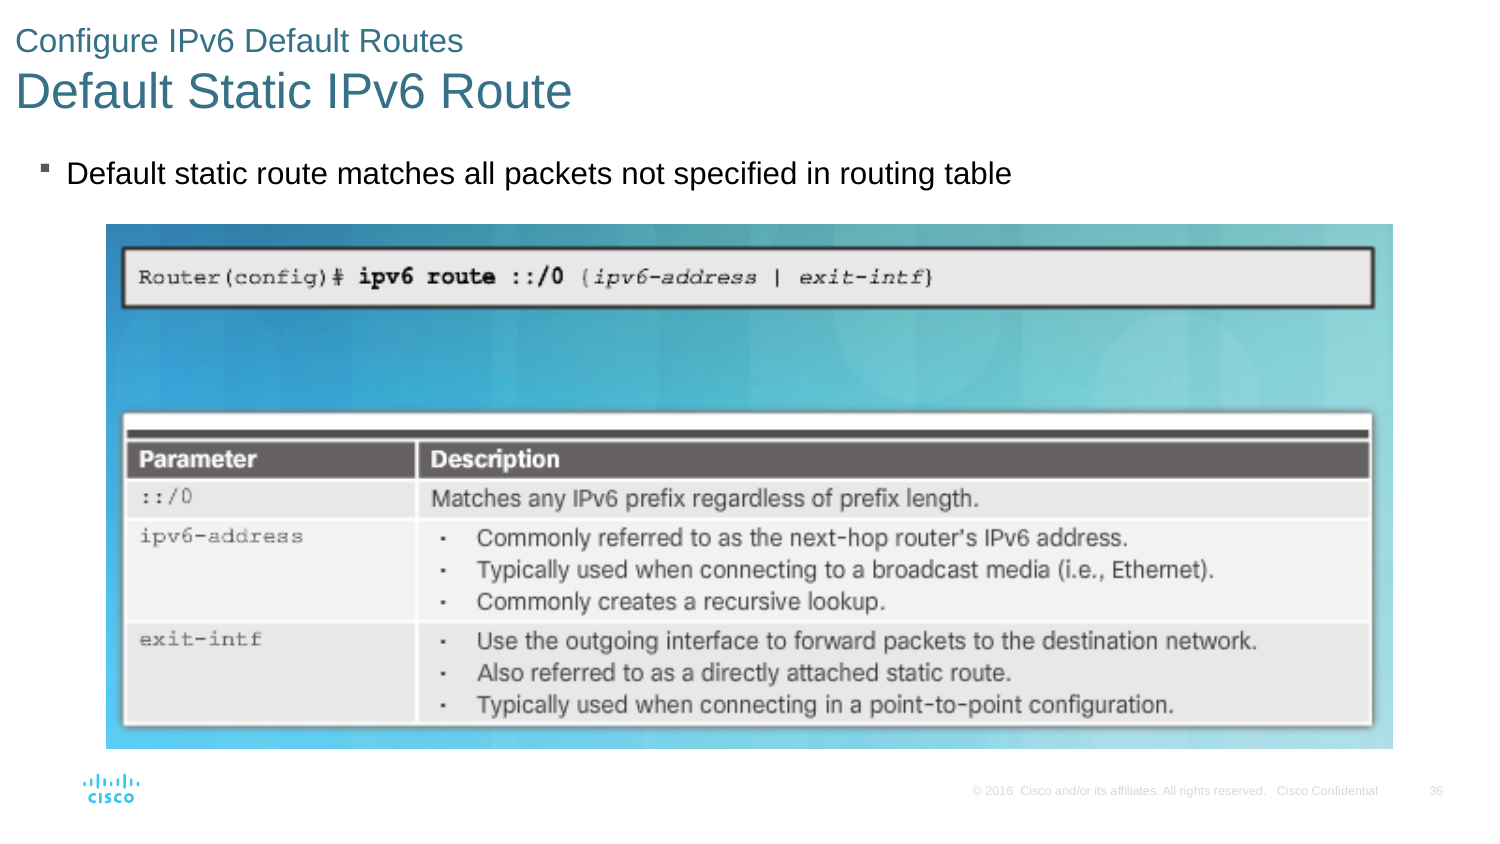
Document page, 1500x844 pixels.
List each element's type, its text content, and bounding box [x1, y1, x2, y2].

picture [106, 224, 1394, 750]
title Configure IPv6 Default Routes Default Static IPv6 Route [0, 6, 1500, 131]
list Default static route matches all packets not specified in routing table [23, 145, 1476, 225]
